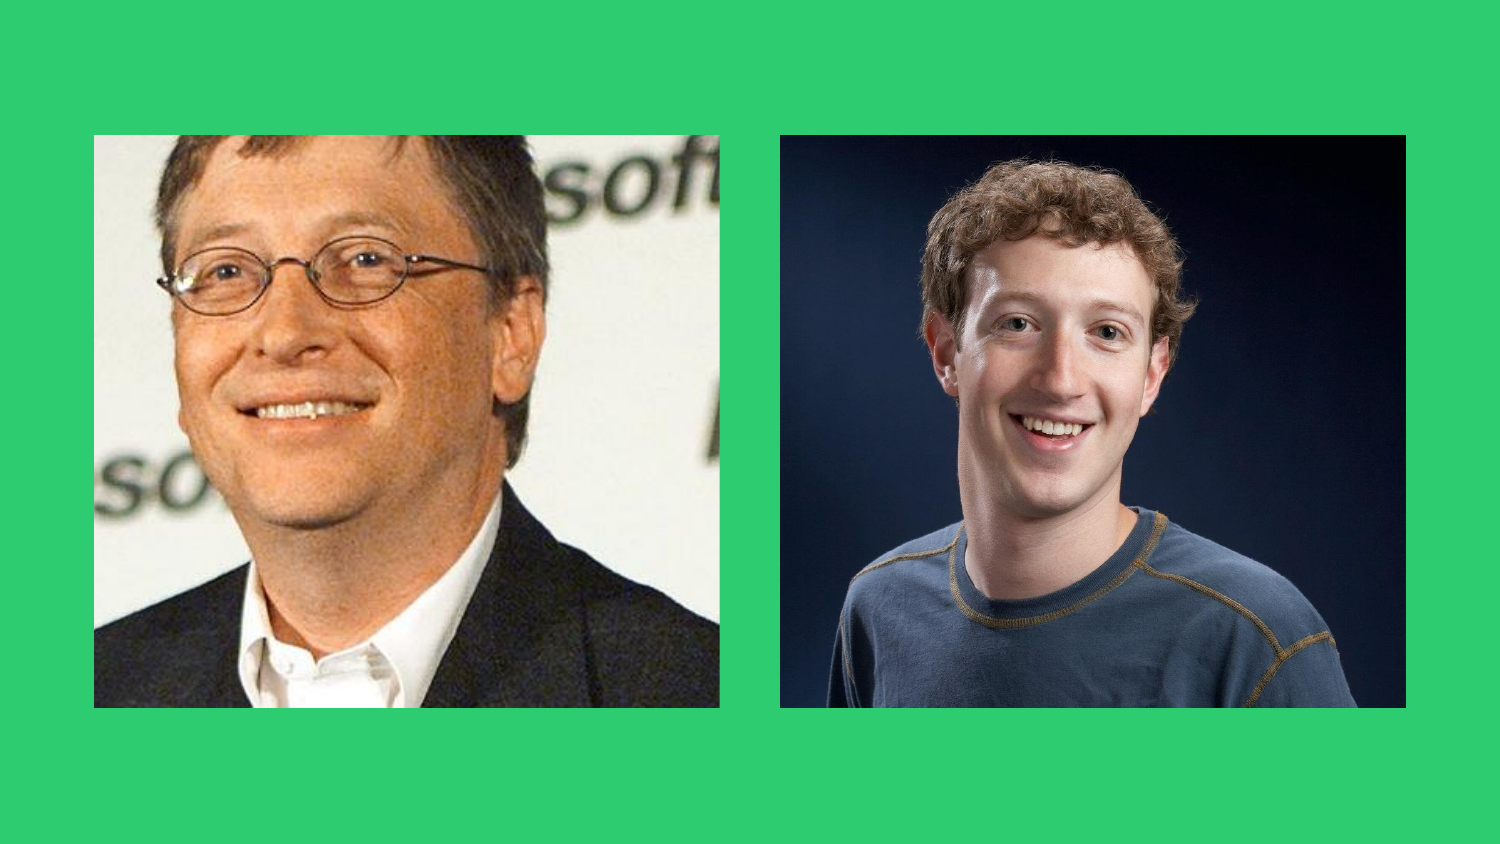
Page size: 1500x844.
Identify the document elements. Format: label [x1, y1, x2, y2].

picture [93, 135, 720, 708]
picture [780, 135, 1407, 708]
